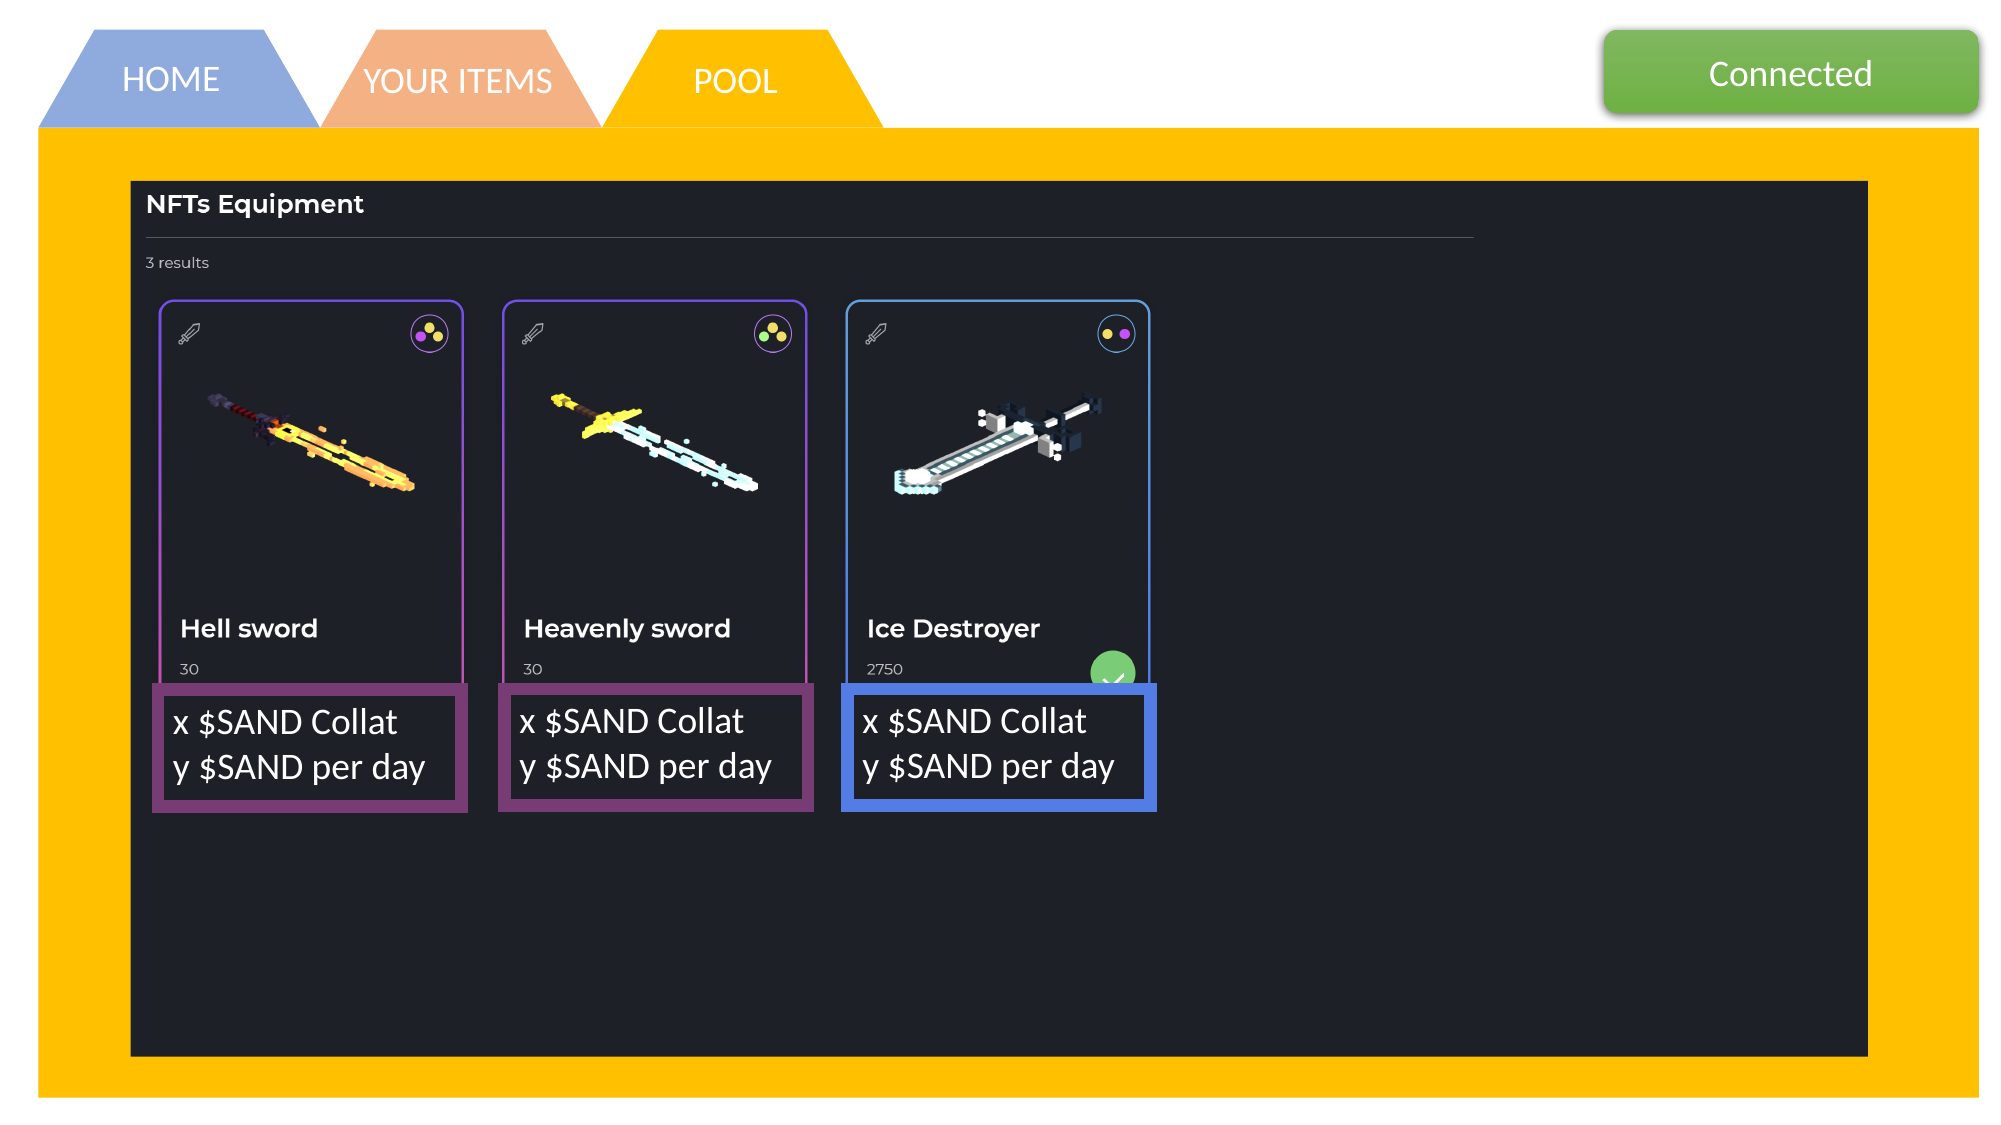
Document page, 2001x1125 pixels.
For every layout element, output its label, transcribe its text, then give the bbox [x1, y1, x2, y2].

text_box [37, 127, 1980, 1099]
text_box [600, 28, 886, 129]
text_box YOUR ITEMS [348, 48, 618, 109]
text_box [365, 28, 558, 48]
picture [131, 184, 1474, 839]
text_box POOL [678, 48, 884, 109]
text_box [318, 107, 602, 129]
text_box Connected [1604, 29, 1979, 113]
text_box [36, 28, 320, 129]
text_box [129, 180, 1869, 1058]
text_box HOME [107, 46, 377, 107]
